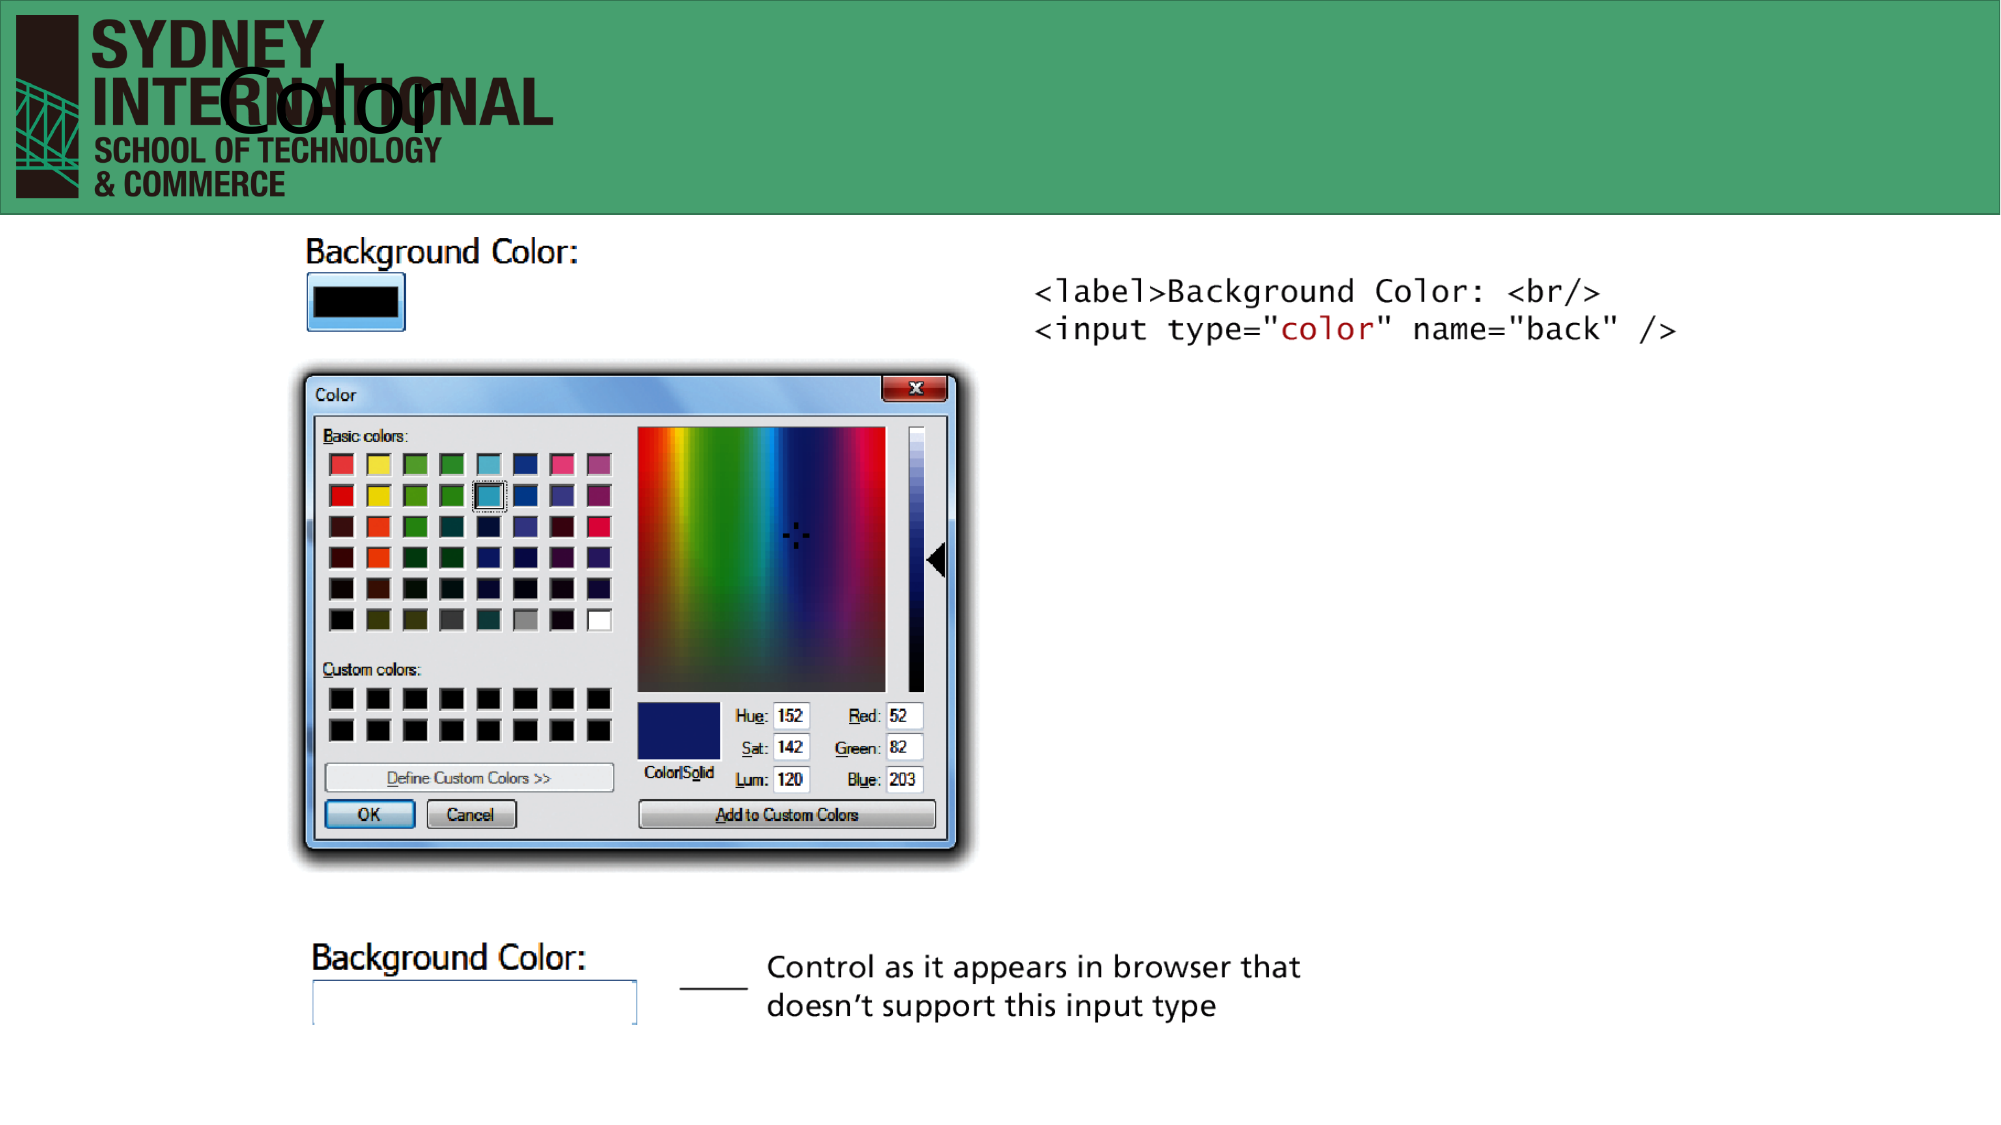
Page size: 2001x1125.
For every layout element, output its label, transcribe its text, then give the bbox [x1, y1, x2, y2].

title Color [200, 20, 1900, 188]
picture [287, 237, 1678, 1025]
picture [16, 15, 554, 201]
